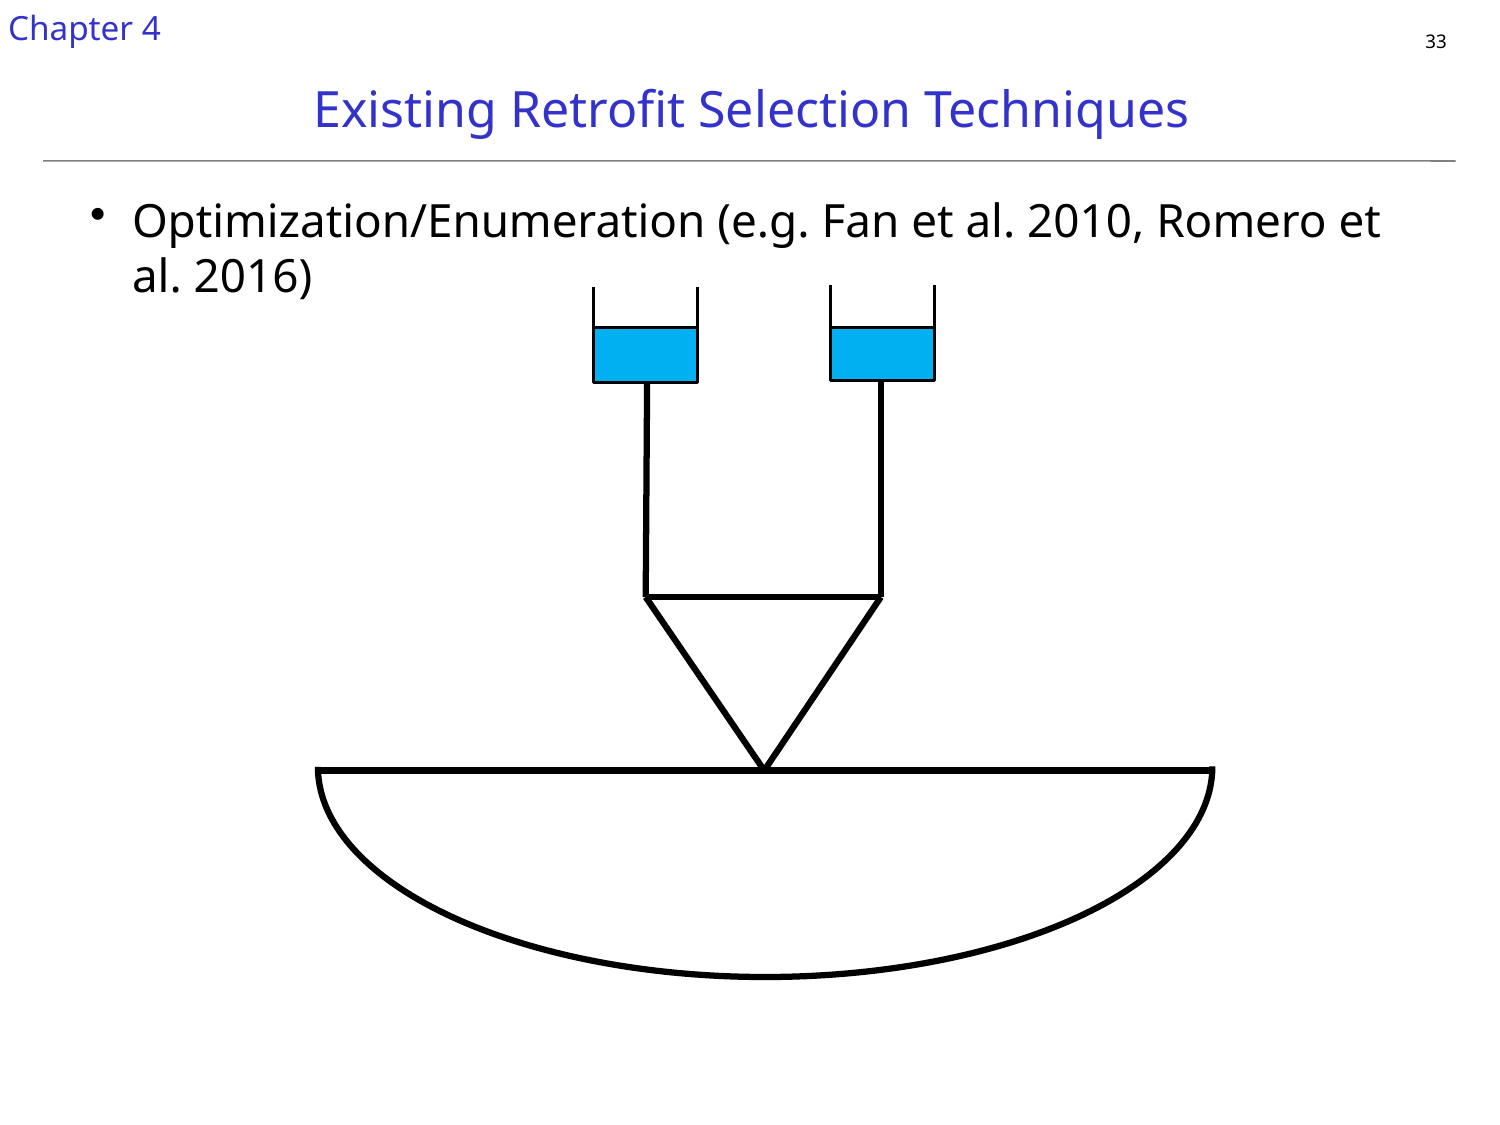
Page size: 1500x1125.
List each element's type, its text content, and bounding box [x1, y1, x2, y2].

list Optimization/Enumeration (e.g. Fan et al. 2010, Romero et al. 2016) [74, 184, 1426, 1071]
text_box Chapter 4 [0, 0, 176, 55]
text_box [315, 284, 1213, 978]
title Existing Retrofit Selection Techniques [76, 66, 1428, 150]
